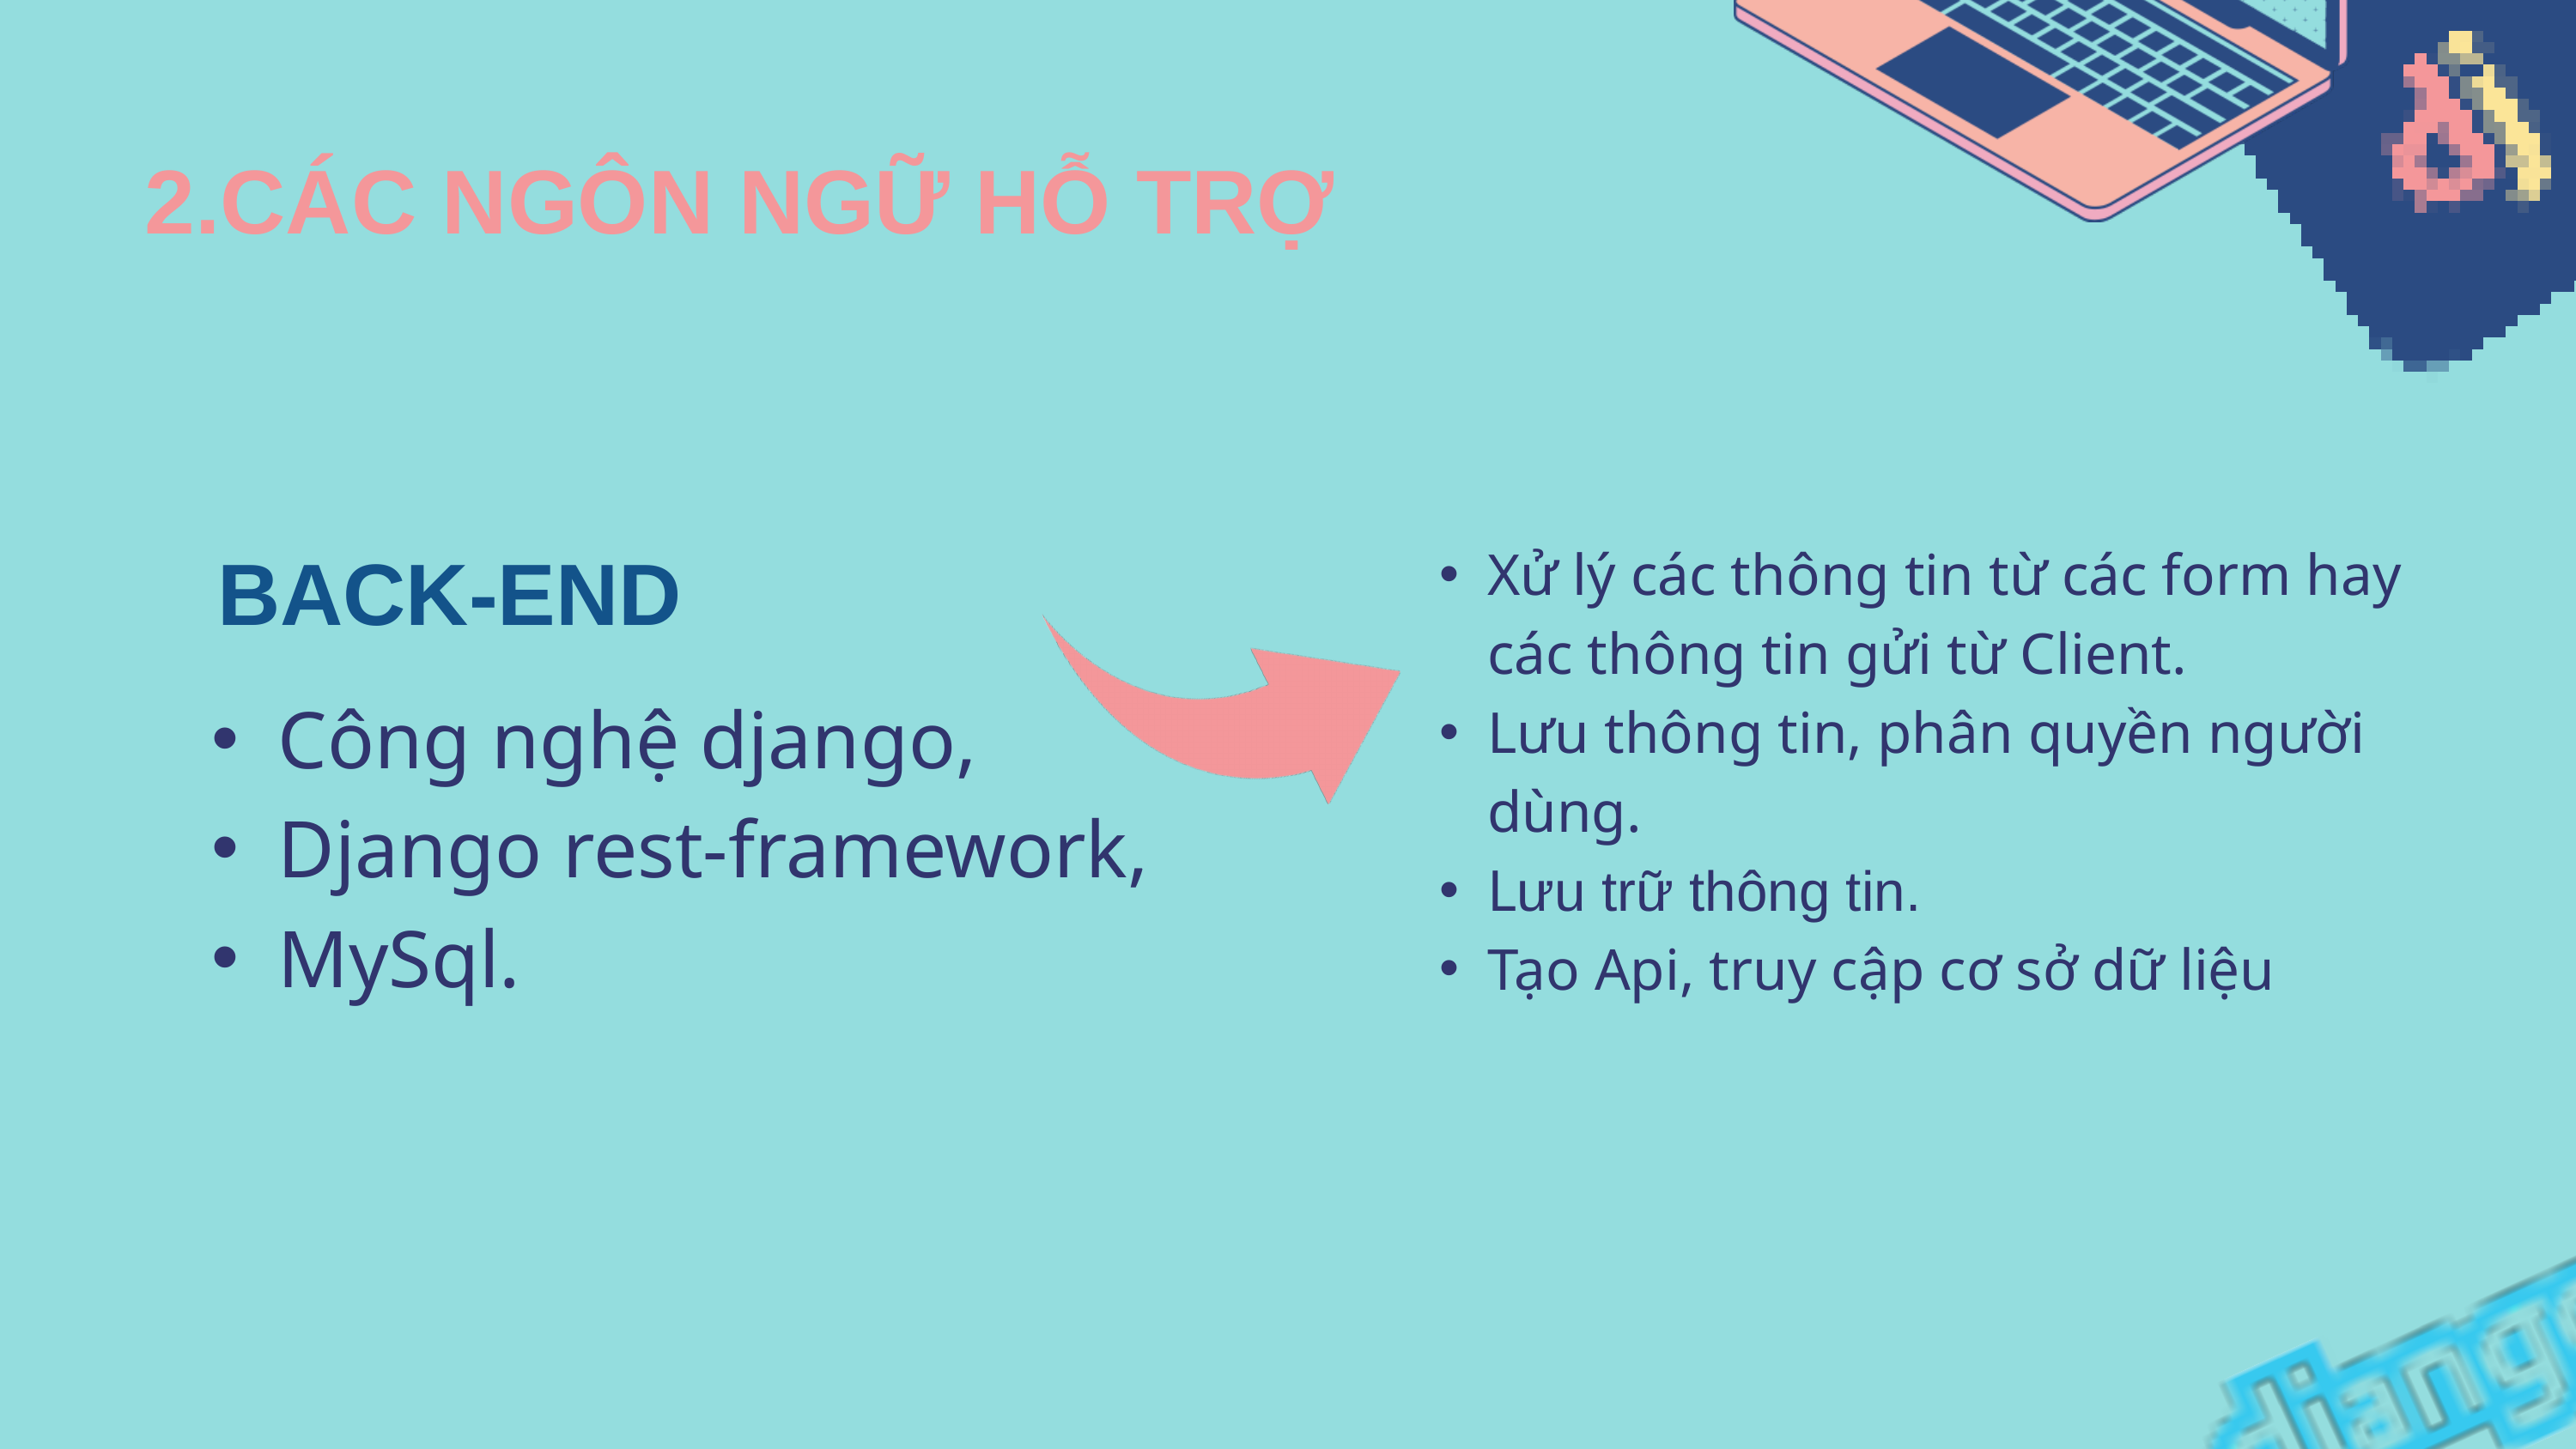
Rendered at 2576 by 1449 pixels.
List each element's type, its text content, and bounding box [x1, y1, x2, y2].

picture [1209, 482, 1391, 852]
picture [2184, 1223, 2576, 1449]
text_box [144, 531, 1232, 1077]
text_box Xử lý các thông tin từ các form hay các thông tin gửi từ Client. Lưu thông tin, phân quyền người dùng. Lưu trữ thông tin. Tạo Api, truy cập cơ sở dữ liệu [1391, 527, 2450, 1081]
picture [1734, 0, 2576, 395]
text_box 2.CÁC NGÔN NGỮ HỖ TRỢ [144, 143, 1654, 252]
